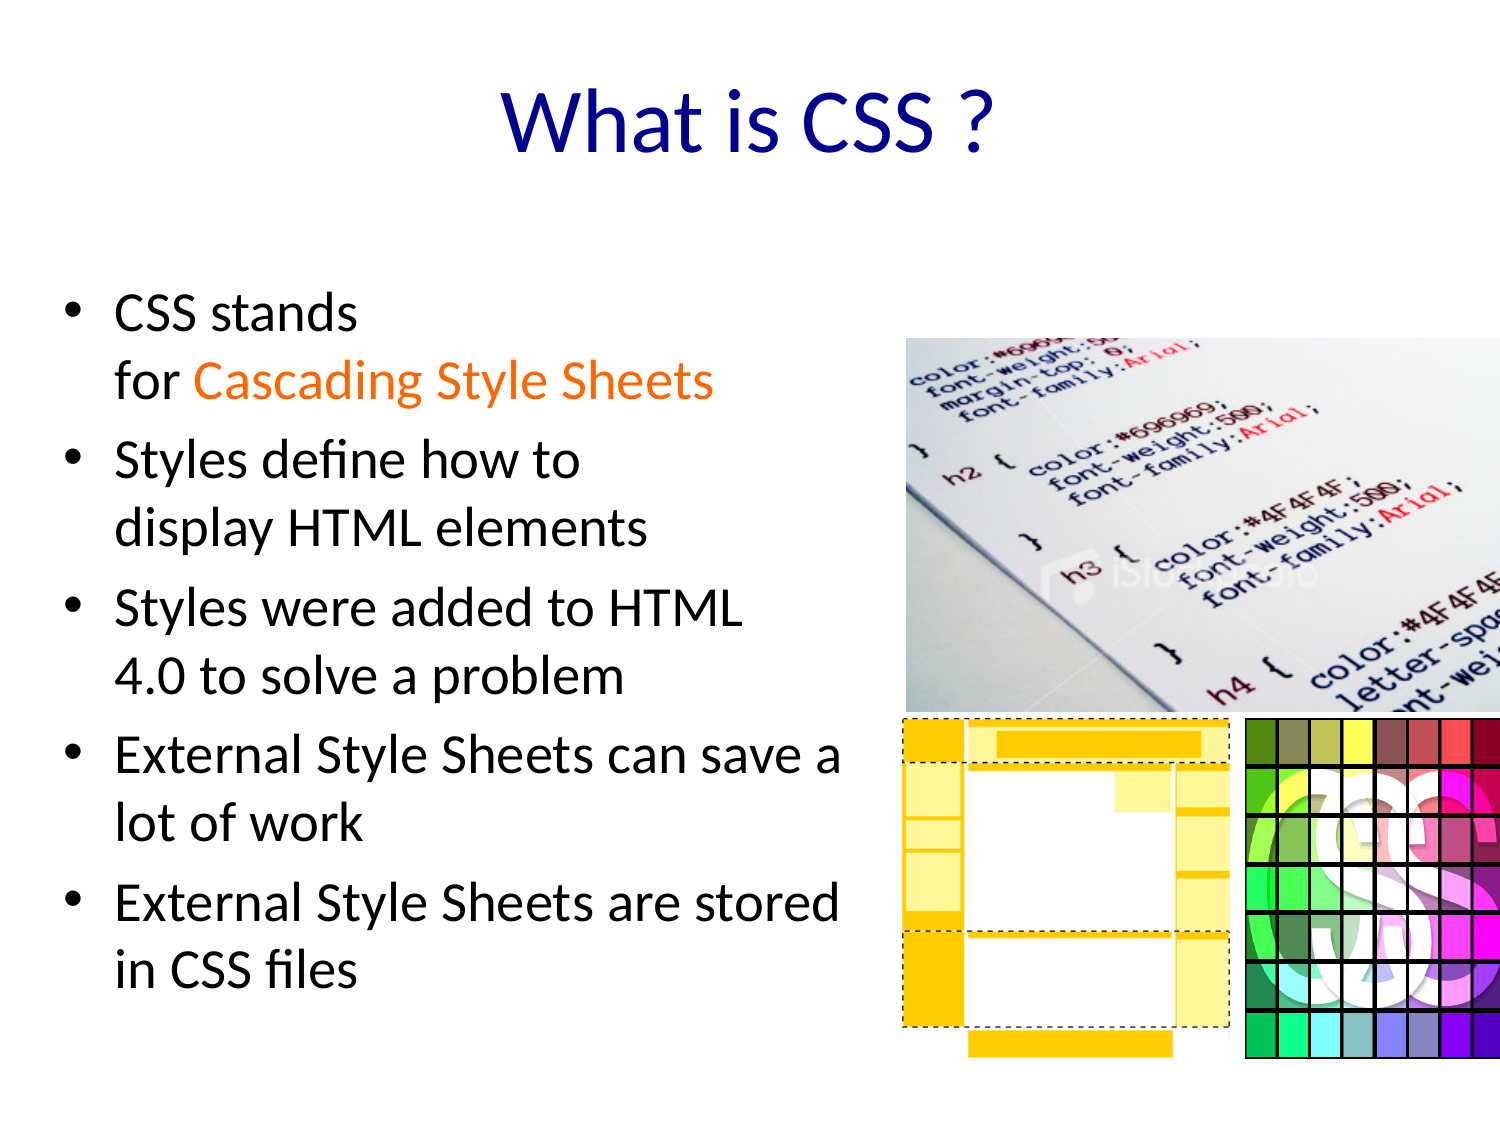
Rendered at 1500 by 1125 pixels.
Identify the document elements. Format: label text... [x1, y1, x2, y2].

title What is CSS ? [0, 0, 1500, 233]
list CSS stands for Cascading Style Sheets Styles define how to display HTML elements Styles were added to HTML 4.0 to solve a problem External Style Sheets can save a lot of work External Style Sheets are stored in CSS files [48, 267, 866, 1010]
picture [905, 337, 1500, 712]
picture [891, 718, 1500, 1059]
